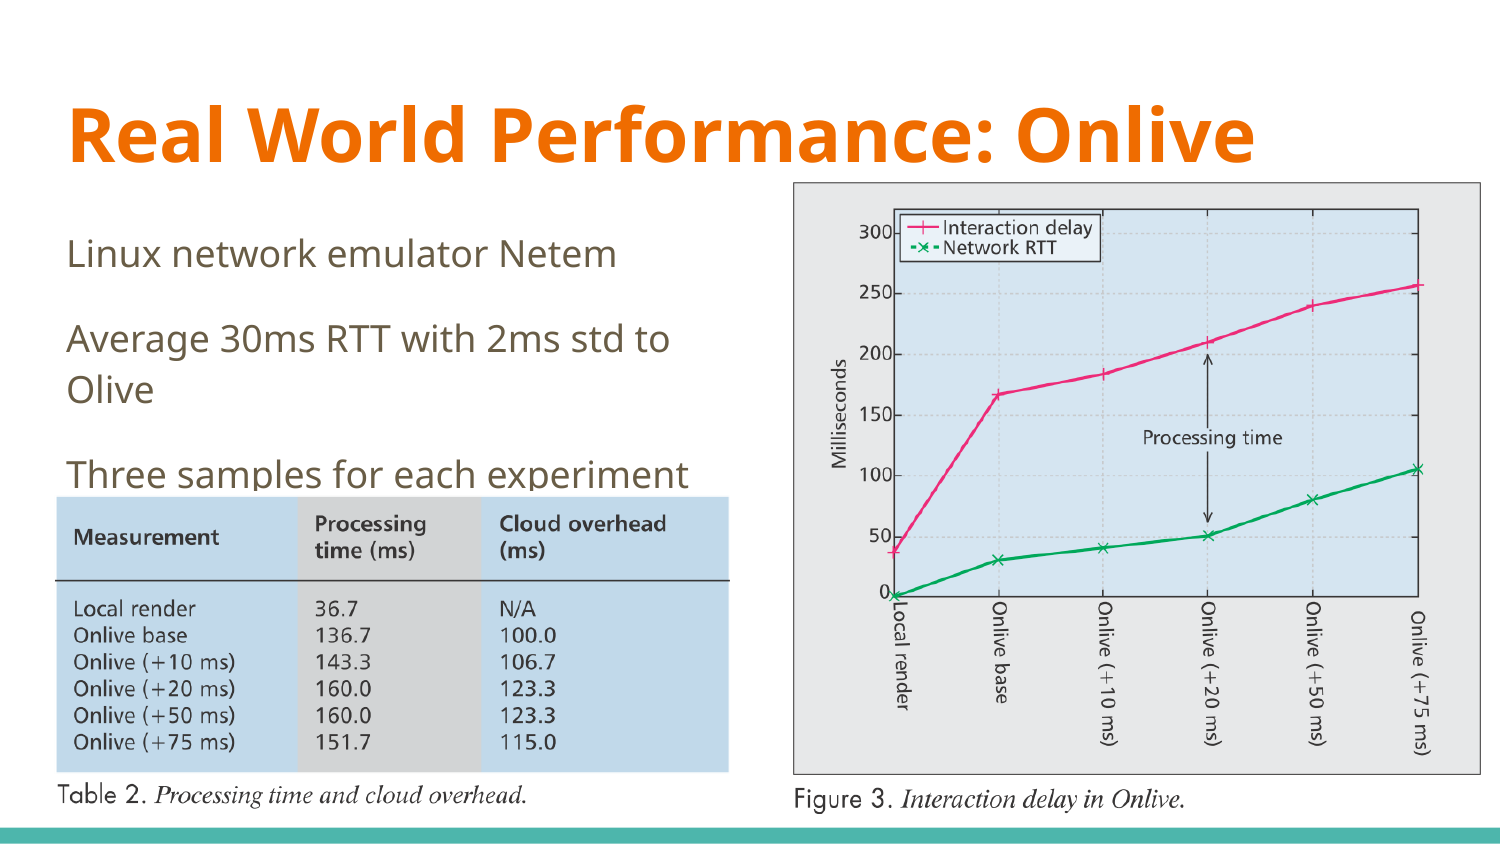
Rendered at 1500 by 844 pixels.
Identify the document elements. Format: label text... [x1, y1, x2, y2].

list Linux network emulator Netem Average 30ms RTT with 2ms std to Olive Three samples for each experiment (average to one result) [51, 207, 775, 750]
picture [780, 173, 1489, 815]
title Real World Performance: Onlive [51, 72, 1449, 189]
picture [50, 491, 735, 815]
